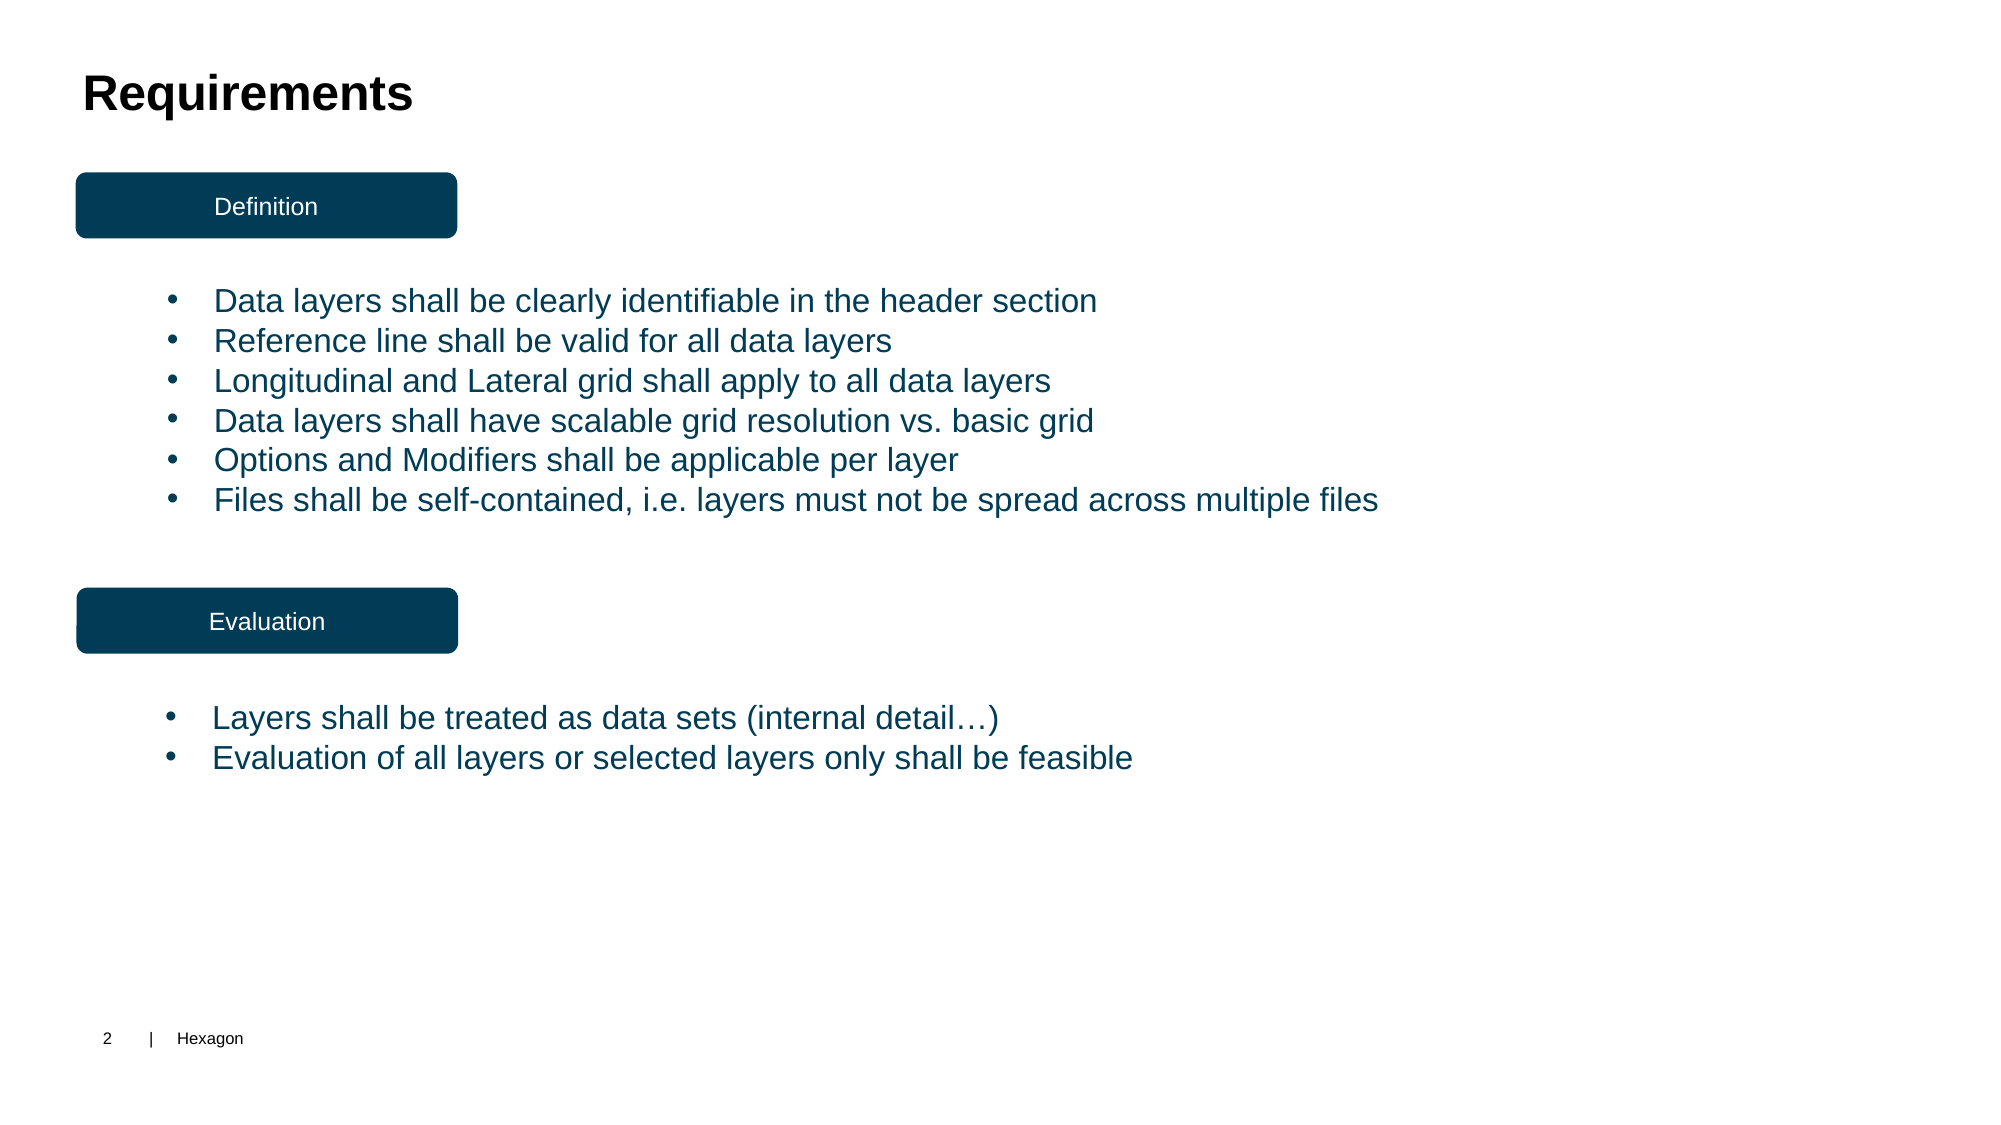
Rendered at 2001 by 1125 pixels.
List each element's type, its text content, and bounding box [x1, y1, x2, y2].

text_box Definition [74, 171, 459, 240]
text_box Requirements [62, 69, 1941, 151]
text_box Evaluation [75, 586, 460, 655]
text_box Layers shall be treated as data sets (internal detail…) Evaluation of all layers or selected layers only shall be feasible [150, 688, 1151, 784]
text_box Data layers shall be clearly identifiable in the header section Reference line shall be valid for all data layers Longitudinal and Lateral grid shall apply to all data layers Data layers shall have scalable grid resolution vs. basic grid Options and Modifiers shall be applicable per layer Files shall be self-contained, i.e. layers must not be spread across multiple files [152, 271, 1397, 526]
